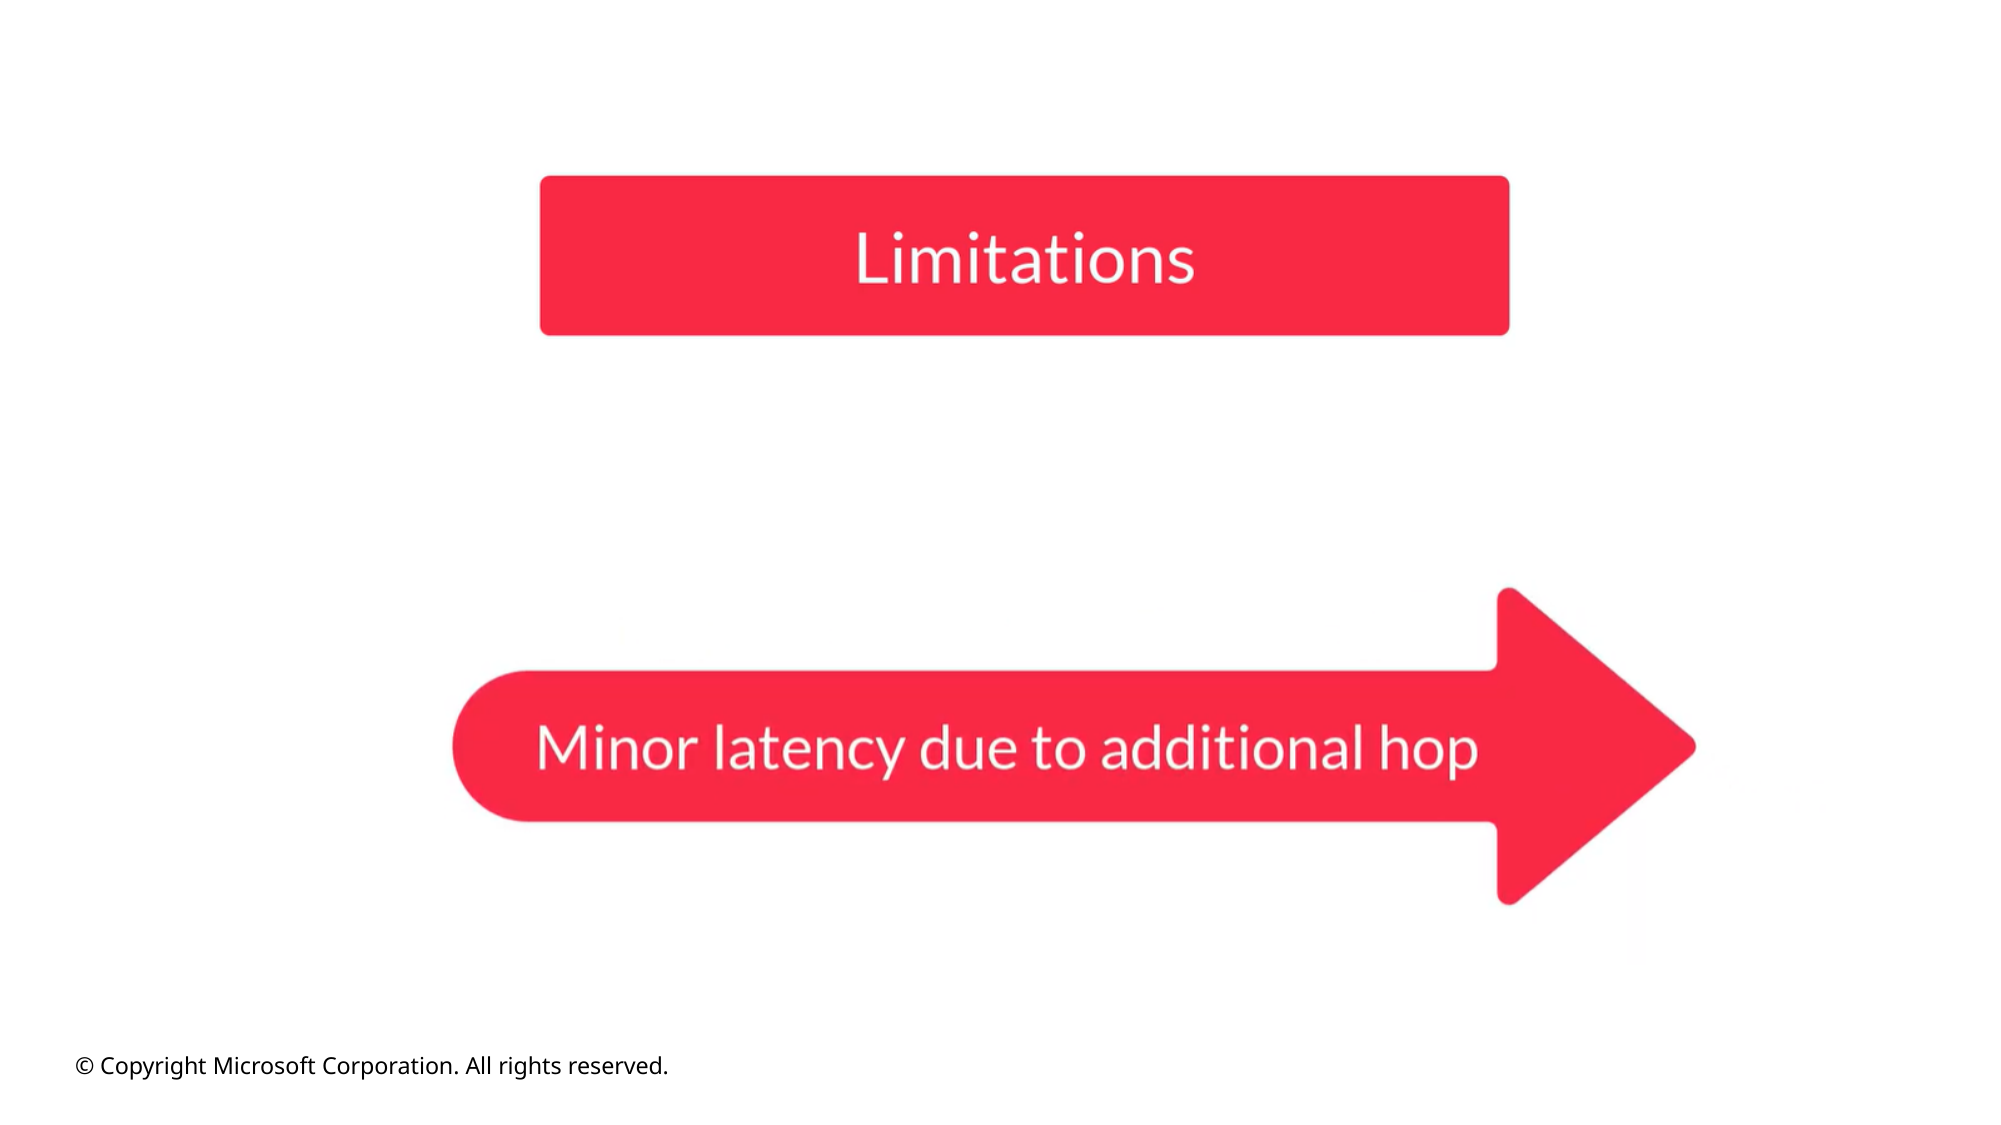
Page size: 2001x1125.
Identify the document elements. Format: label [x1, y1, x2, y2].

picture [173, 160, 1827, 965]
